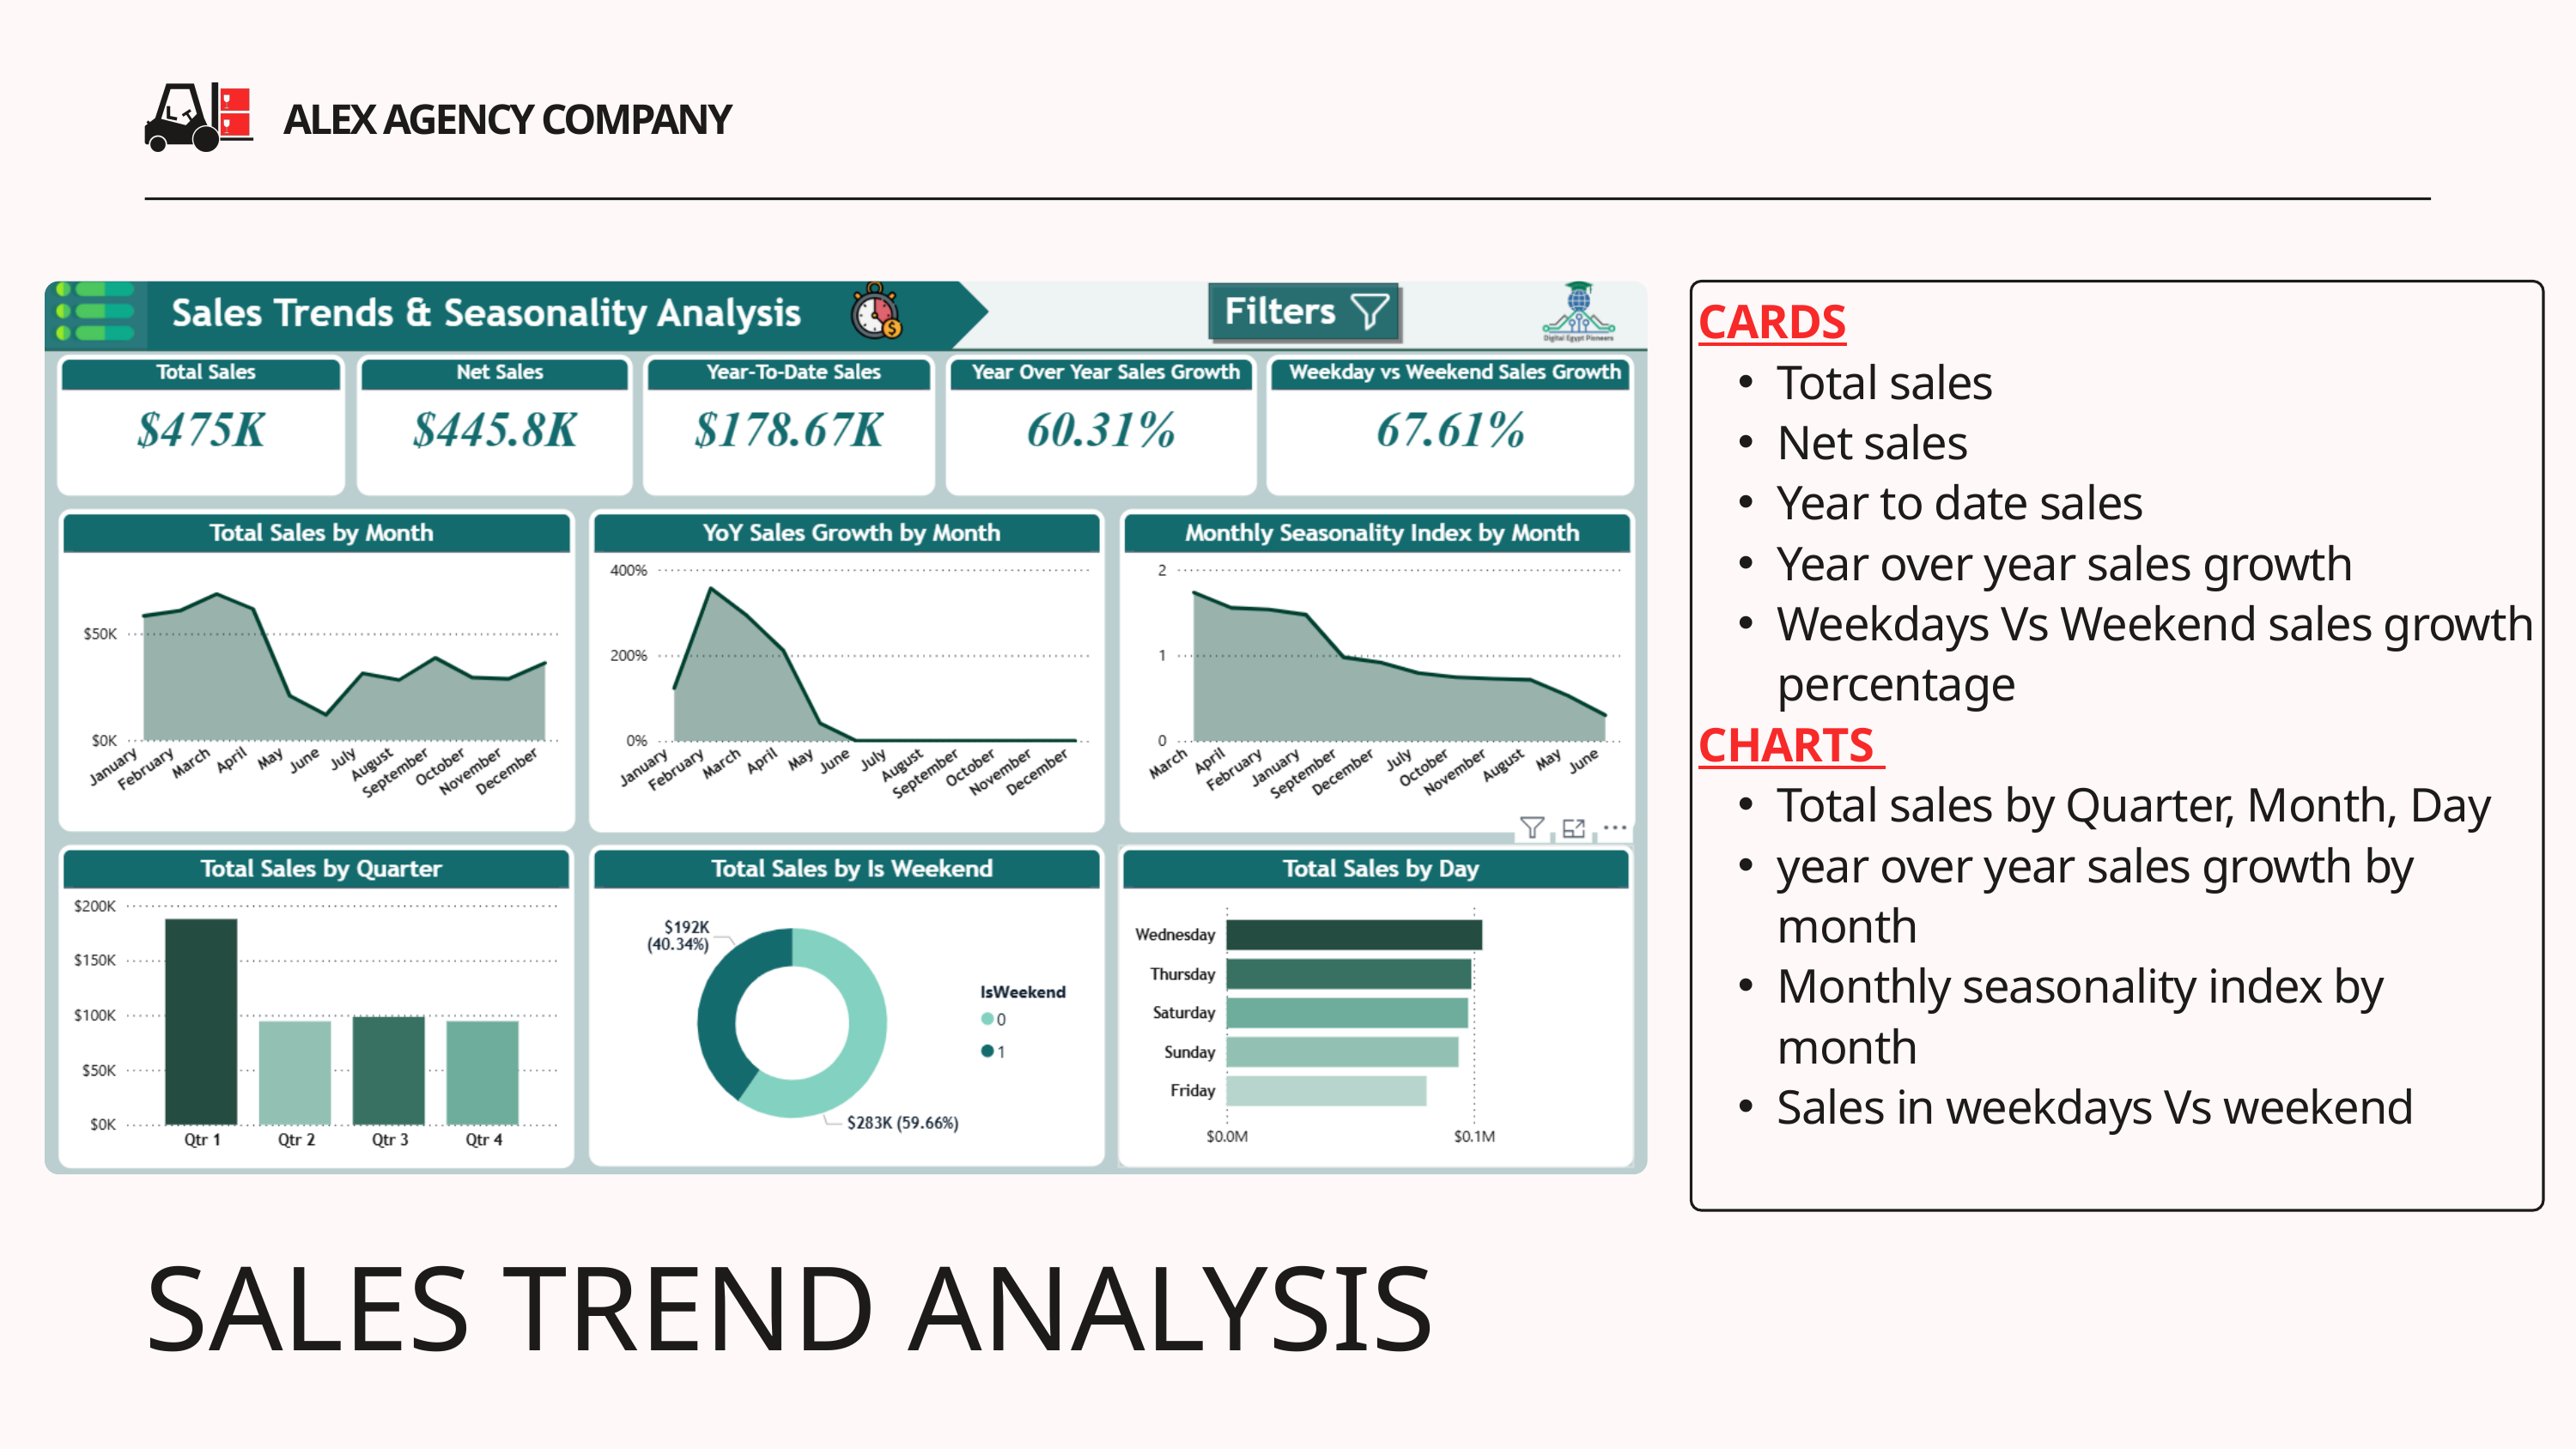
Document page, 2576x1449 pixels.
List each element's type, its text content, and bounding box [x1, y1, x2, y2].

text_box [44, 281, 1648, 1175]
text_box SALES TREND ANALYSIS [144, 1261, 1971, 1375]
text_box [144, 82, 254, 152]
text_box ALEX AGENCY COMPANY [283, 84, 904, 142]
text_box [1691, 281, 2544, 1211]
